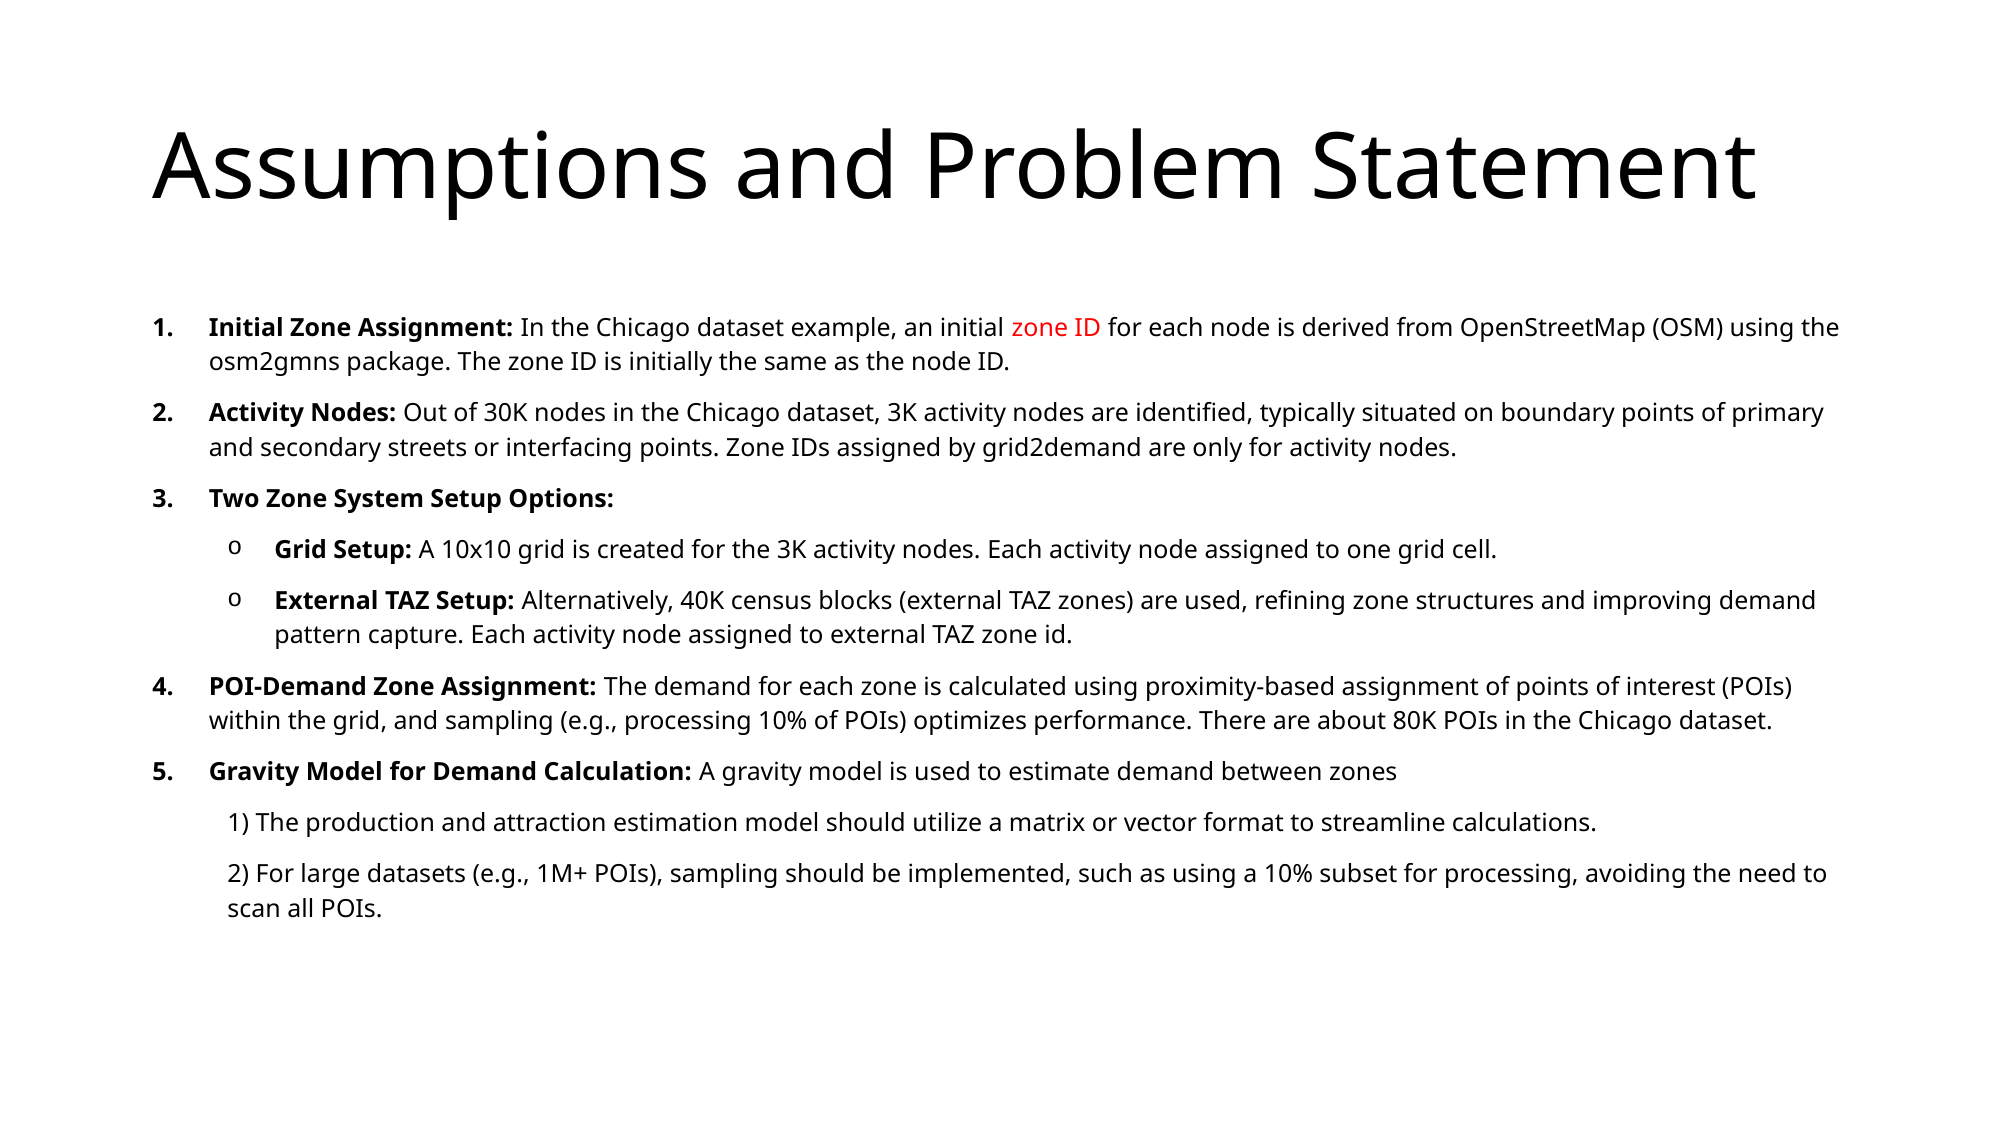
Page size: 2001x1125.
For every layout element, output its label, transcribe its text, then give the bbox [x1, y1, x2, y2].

title Assumptions and Problem Statement [137, 59, 1863, 278]
list Initial Zone Assignment: In the Chicago dataset example, an initial zone ID for each node is derived from OpenStreetMap (OSM) using the osm2gmns package. The zone ID is initially the same as the node ID. Activity Nodes: Out of 30K nodes in the Chicago dataset, 3K activity nodes are identified, typically situated on boundary points of primary and secondary streets or interfacing points. Zone IDs assigned by grid2demand are only for activity nodes. Two Zone System Setup Options: Grid Setup: A 10x10 grid is created for the 3K activity nodes. Each activity node assigned to one grid cell. External TAZ Setup: Alternatively, 40K census blocks (external TAZ zones) are used, refining zone structures and improving demand pattern capture. Each activity node assigned to external TAZ zone id. POI-Demand Zone Assignment: The demand for each zone is calculated using proximity-based assignment of points of interest (POIs) within the grid, and sampling (e.g., processing 10% of POIs) optimizes performance. There are about 80K POIs in the Chicago dataset. Gravity Model for Demand Calculation: A gravity model is used to estimate demand between zones 1) The production and attraction estimation model should utilize a matrix or vector format to streamline calculations. 2) For large datasets (e.g., 1M+ POIs), sampling should be implemented, such as using a 10% subset for processing, avoiding the need to scan all POIs. [137, 288, 1863, 941]
